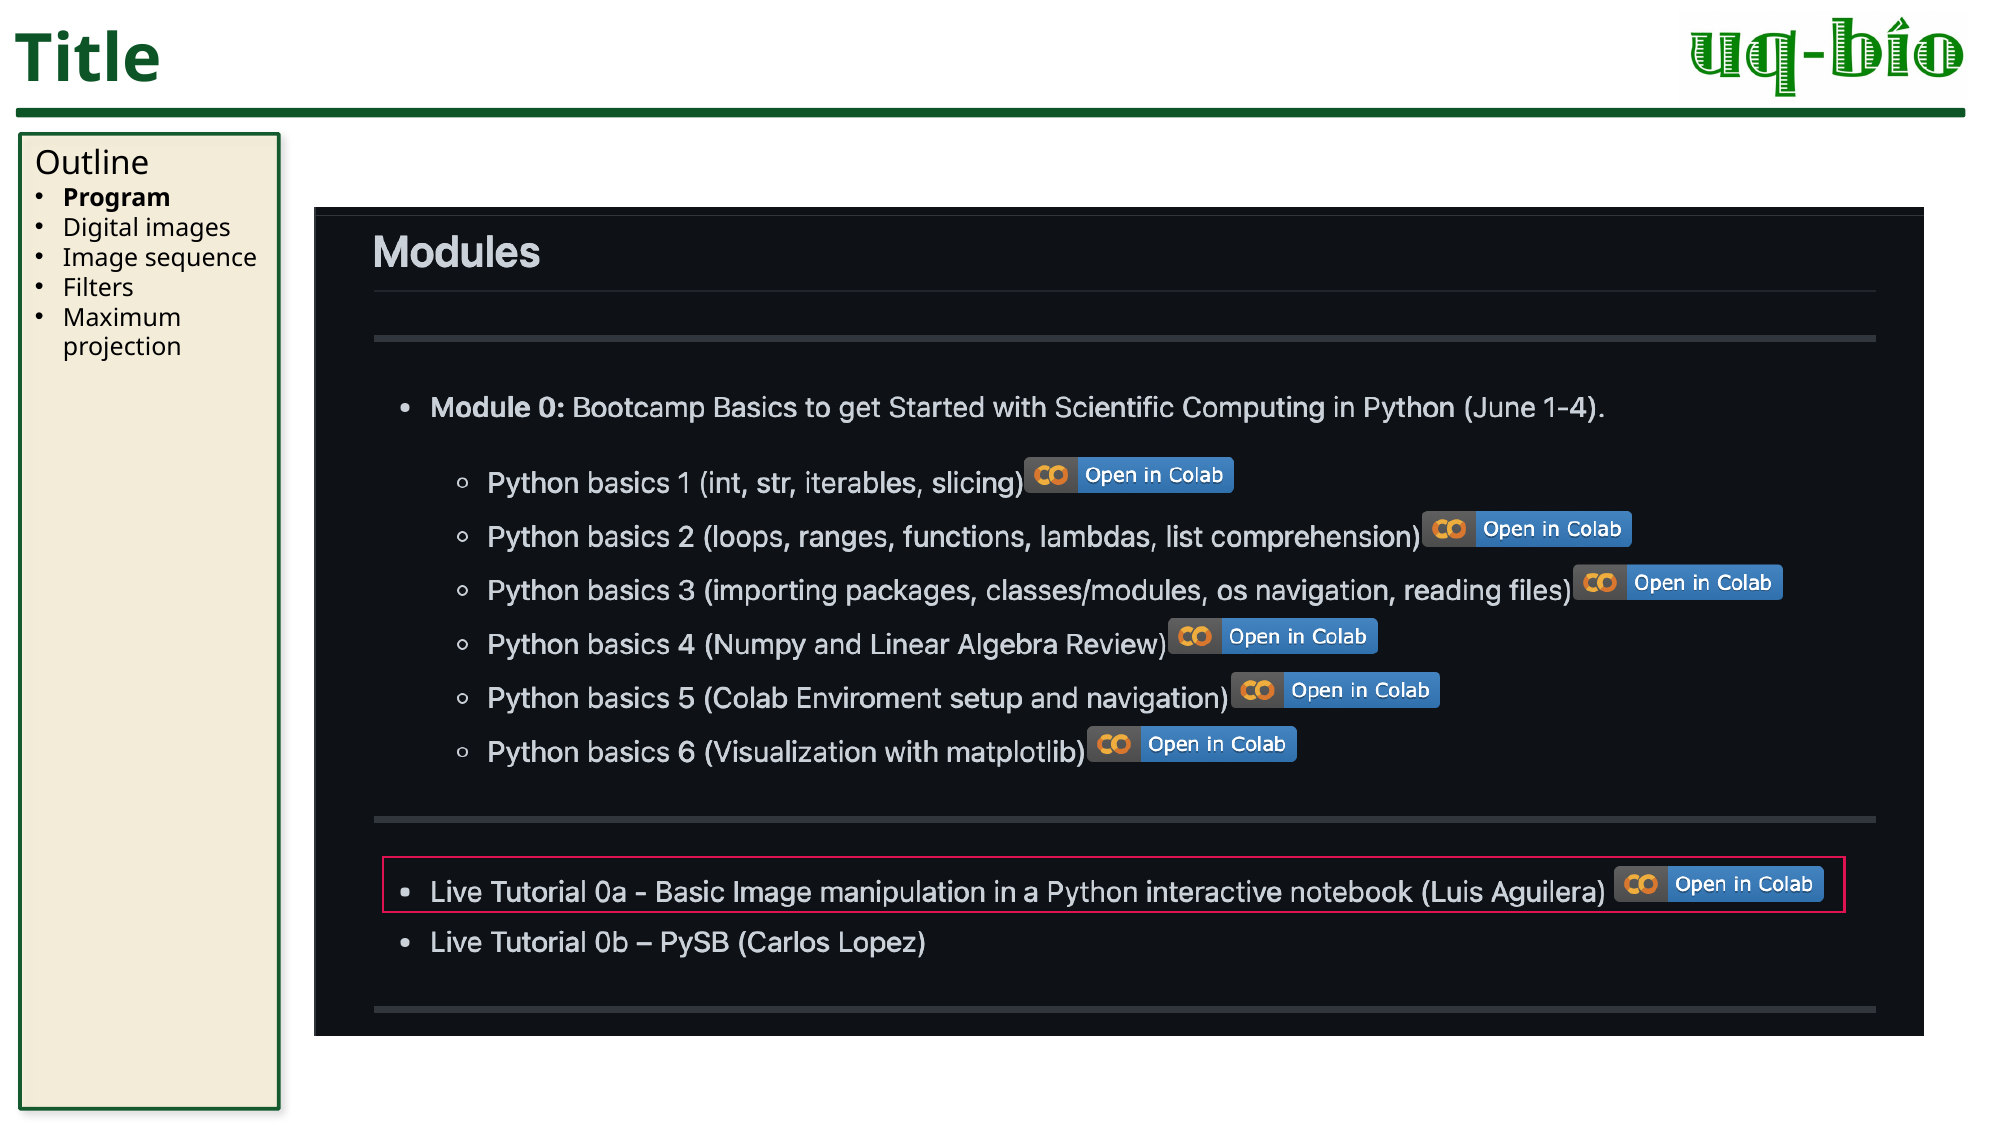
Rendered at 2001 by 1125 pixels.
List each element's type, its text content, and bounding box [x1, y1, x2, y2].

picture [1678, 10, 1968, 102]
text_box Title [0, 7, 1951, 103]
text_box Outline Program Digital images Image sequence Filters Maximum projection [19, 133, 279, 434]
text_box [19, 434, 279, 1109]
text_box [15, 107, 1966, 118]
picture [314, 207, 1924, 1036]
